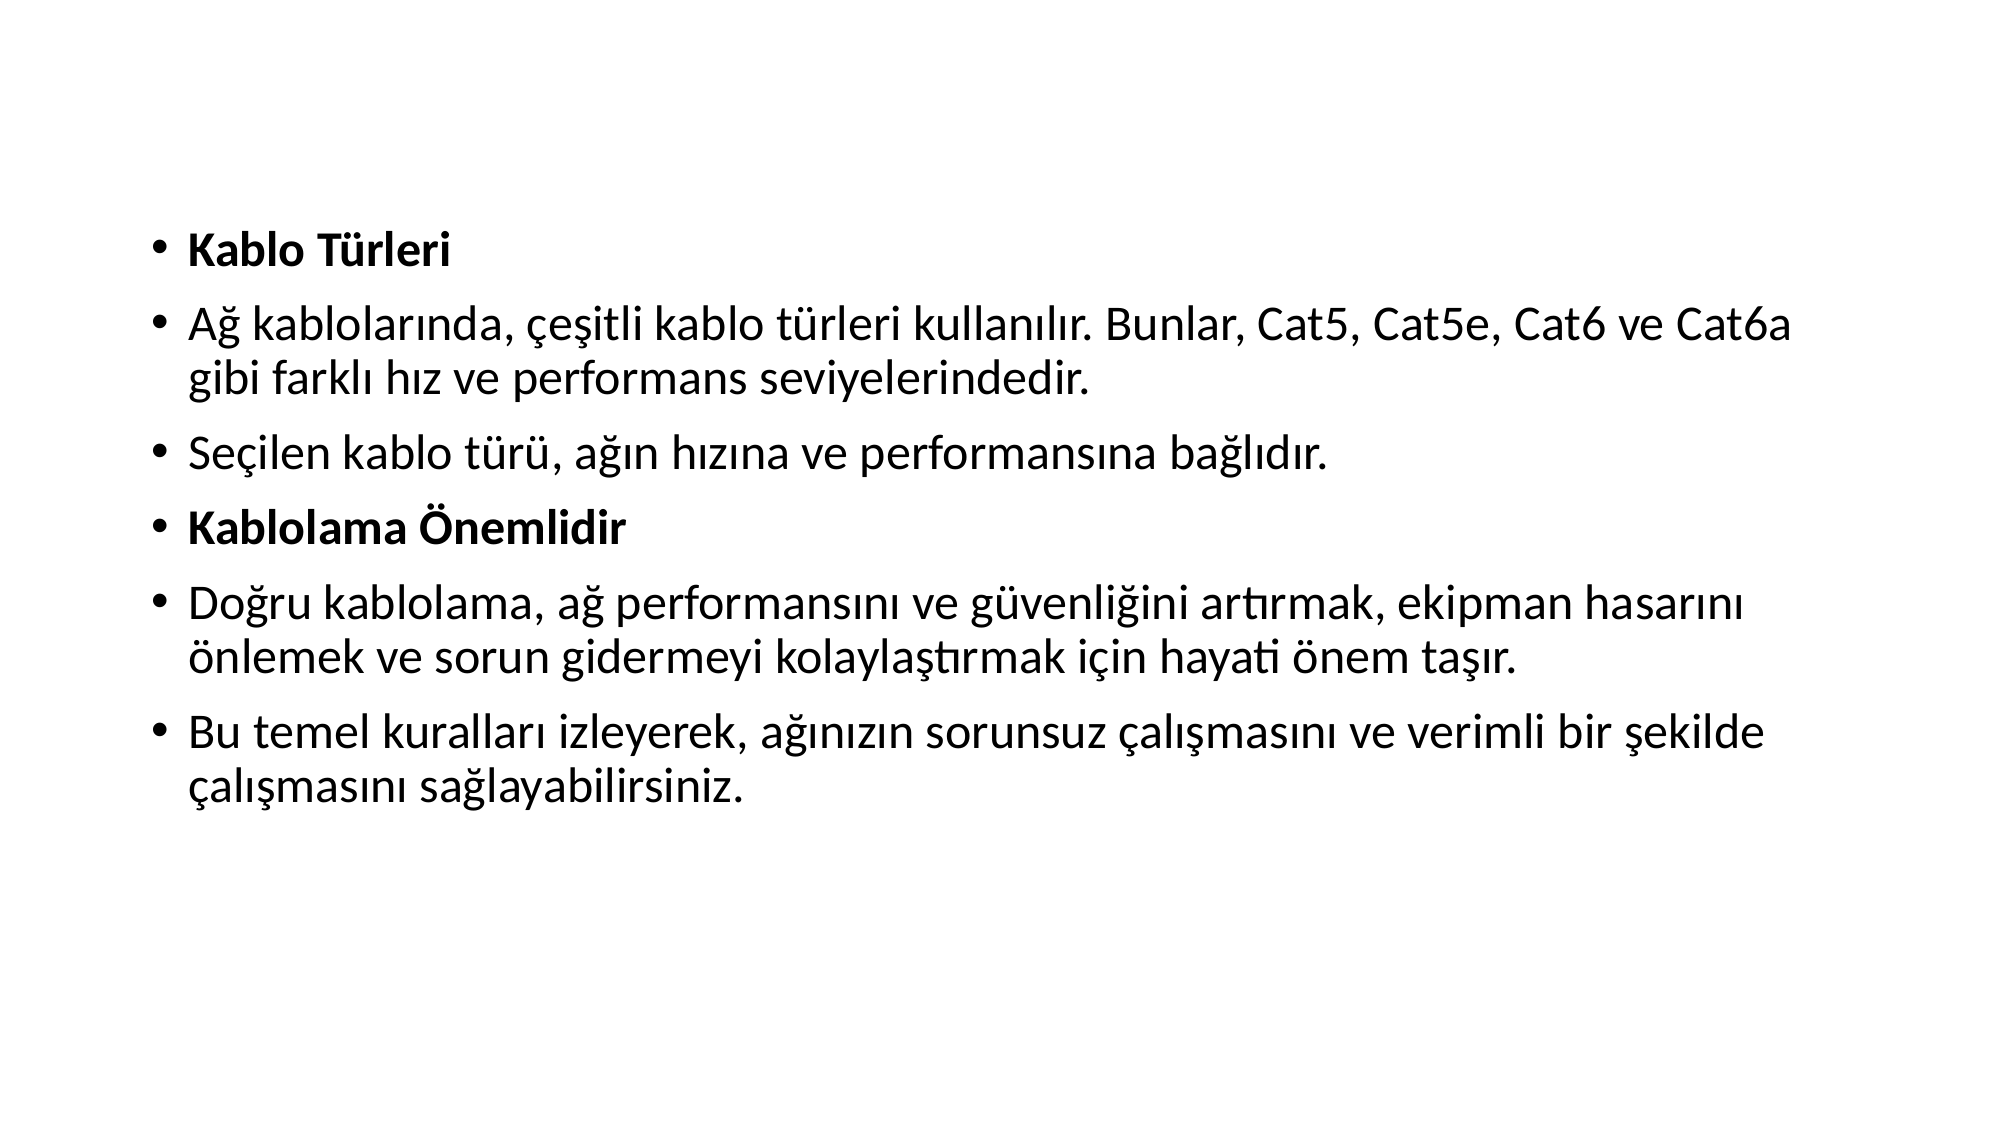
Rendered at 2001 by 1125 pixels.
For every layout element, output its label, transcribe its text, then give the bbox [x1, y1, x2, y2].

list Kablo Türleri Ağ kablolarında, çeşitli kablo türleri kullanılır. Bunlar, Cat5, Cat5e, Cat6 ve Cat6a gibi farklı hız ve performans seviyelerindedir. Seçilen kablo türü, ağın hızına ve performansına bağlıdır. Kablolama Önemlidir Doğru kablolama, ağ performansını ve güvenliğini artırmak, ekipman hasarını önlemek ve sorun gidermeyi kolaylaştırmak için hayati önem taşır. Bu temel kuralları izleyerek, ağınızın sorunsuz çalışmasını ve verimli bir şekilde çalışmasını sağlayabilirsiniz. [135, 215, 1861, 930]
